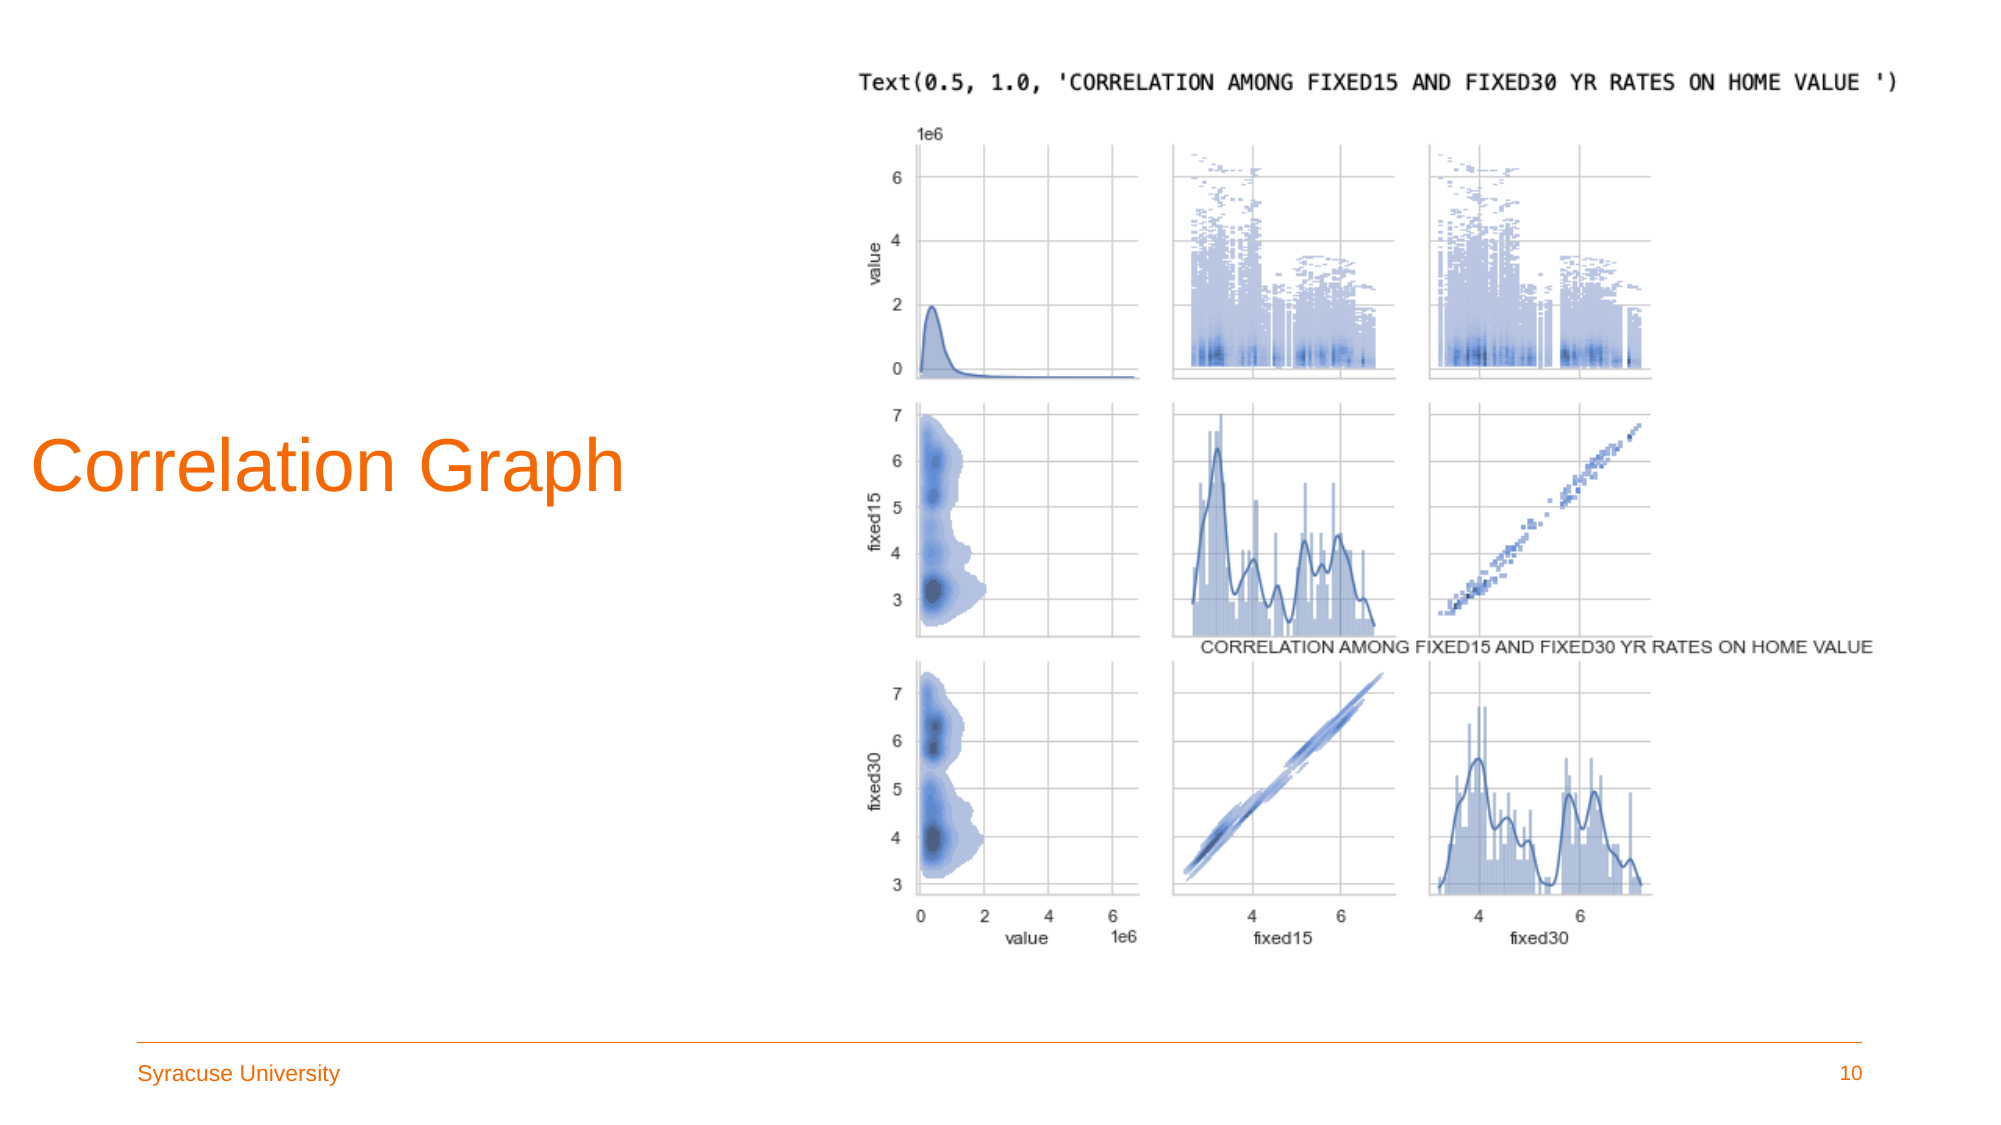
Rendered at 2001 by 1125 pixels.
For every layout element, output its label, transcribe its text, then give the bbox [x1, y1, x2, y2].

title Correlation Graph [30, 412, 774, 523]
picture [846, 67, 1910, 960]
